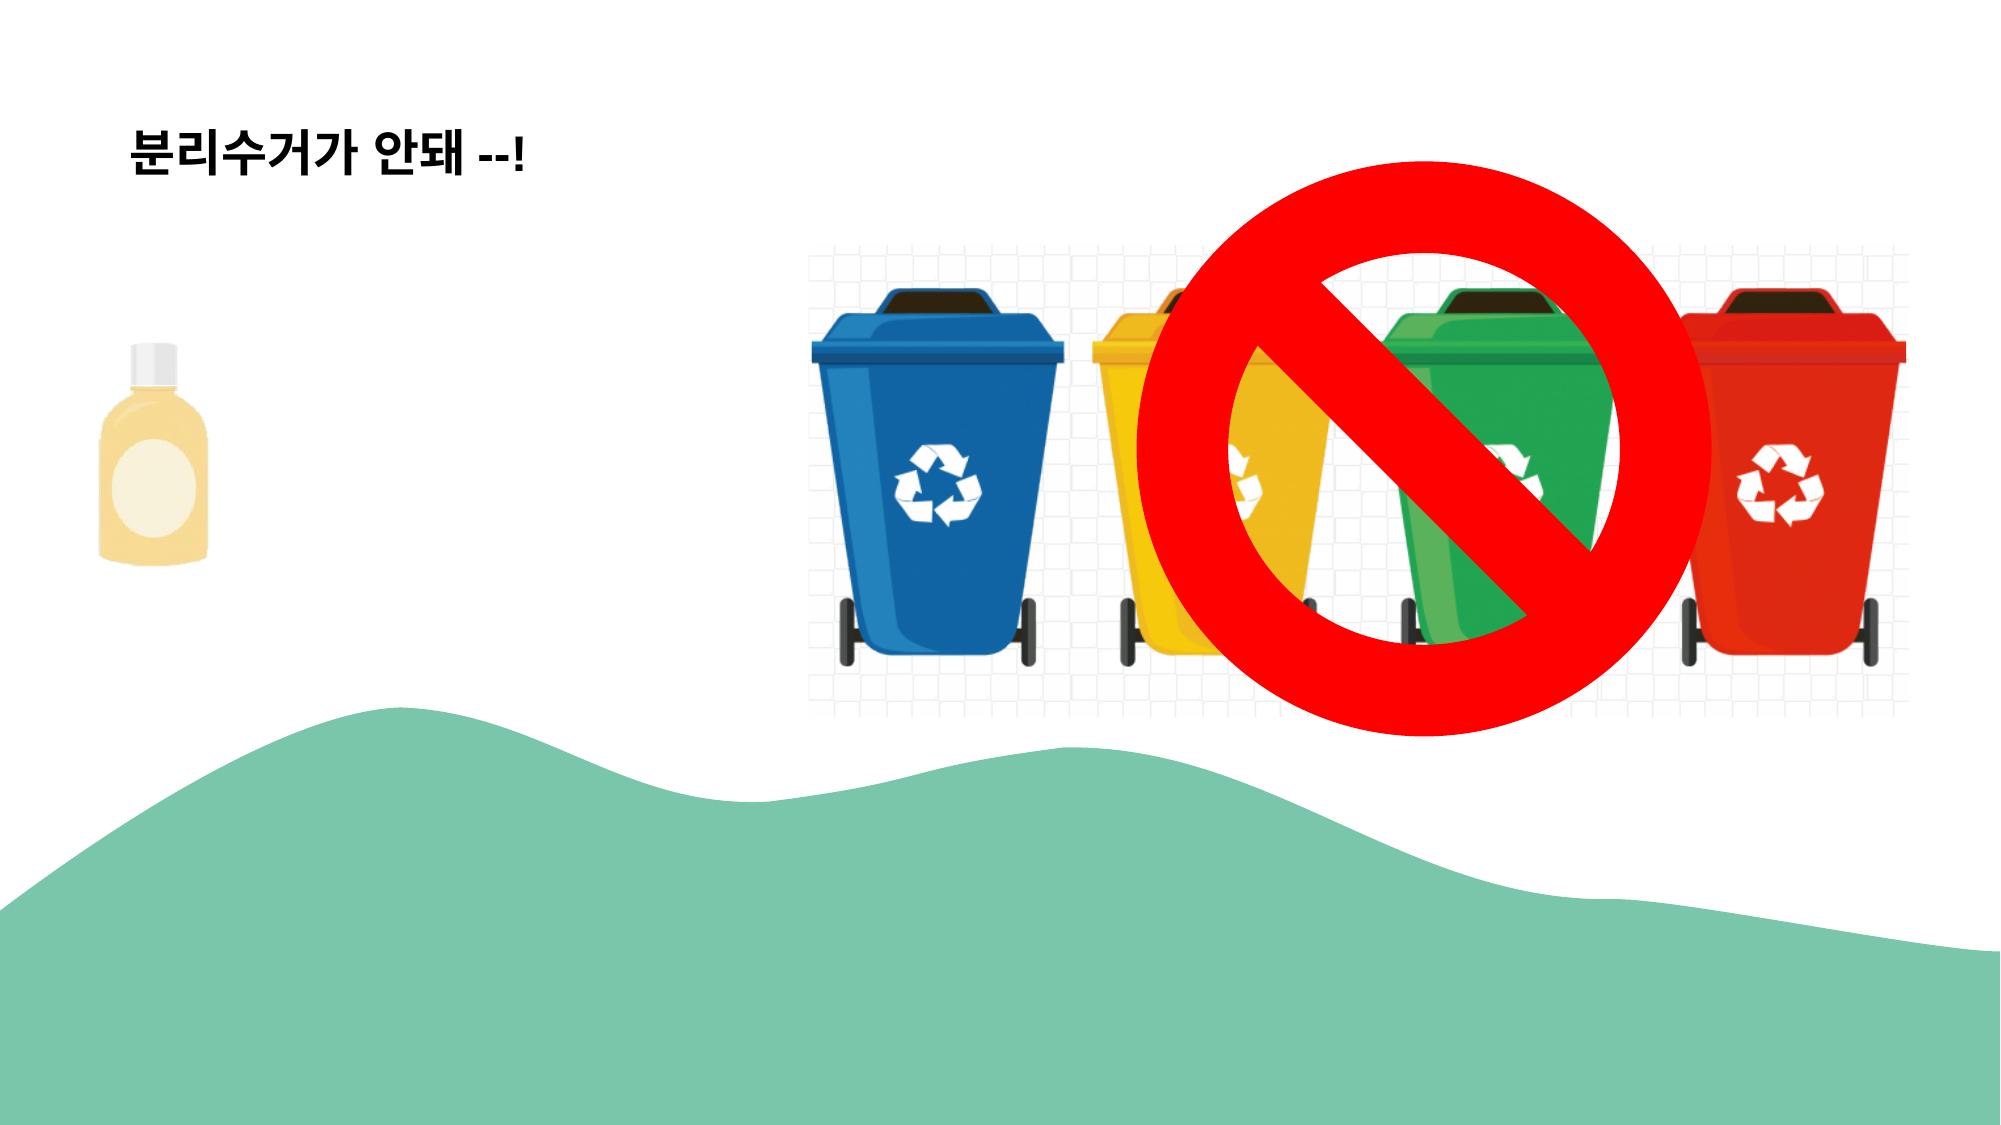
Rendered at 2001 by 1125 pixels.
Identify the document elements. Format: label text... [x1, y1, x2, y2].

text_box [0, 706, 2000, 1125]
text_box [1219, 160, 1629, 245]
text_box 분리수거가 안돼--! [114, 114, 833, 190]
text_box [91, 322, 218, 576]
picture [808, 245, 1909, 717]
text_box [1317, 717, 1531, 738]
